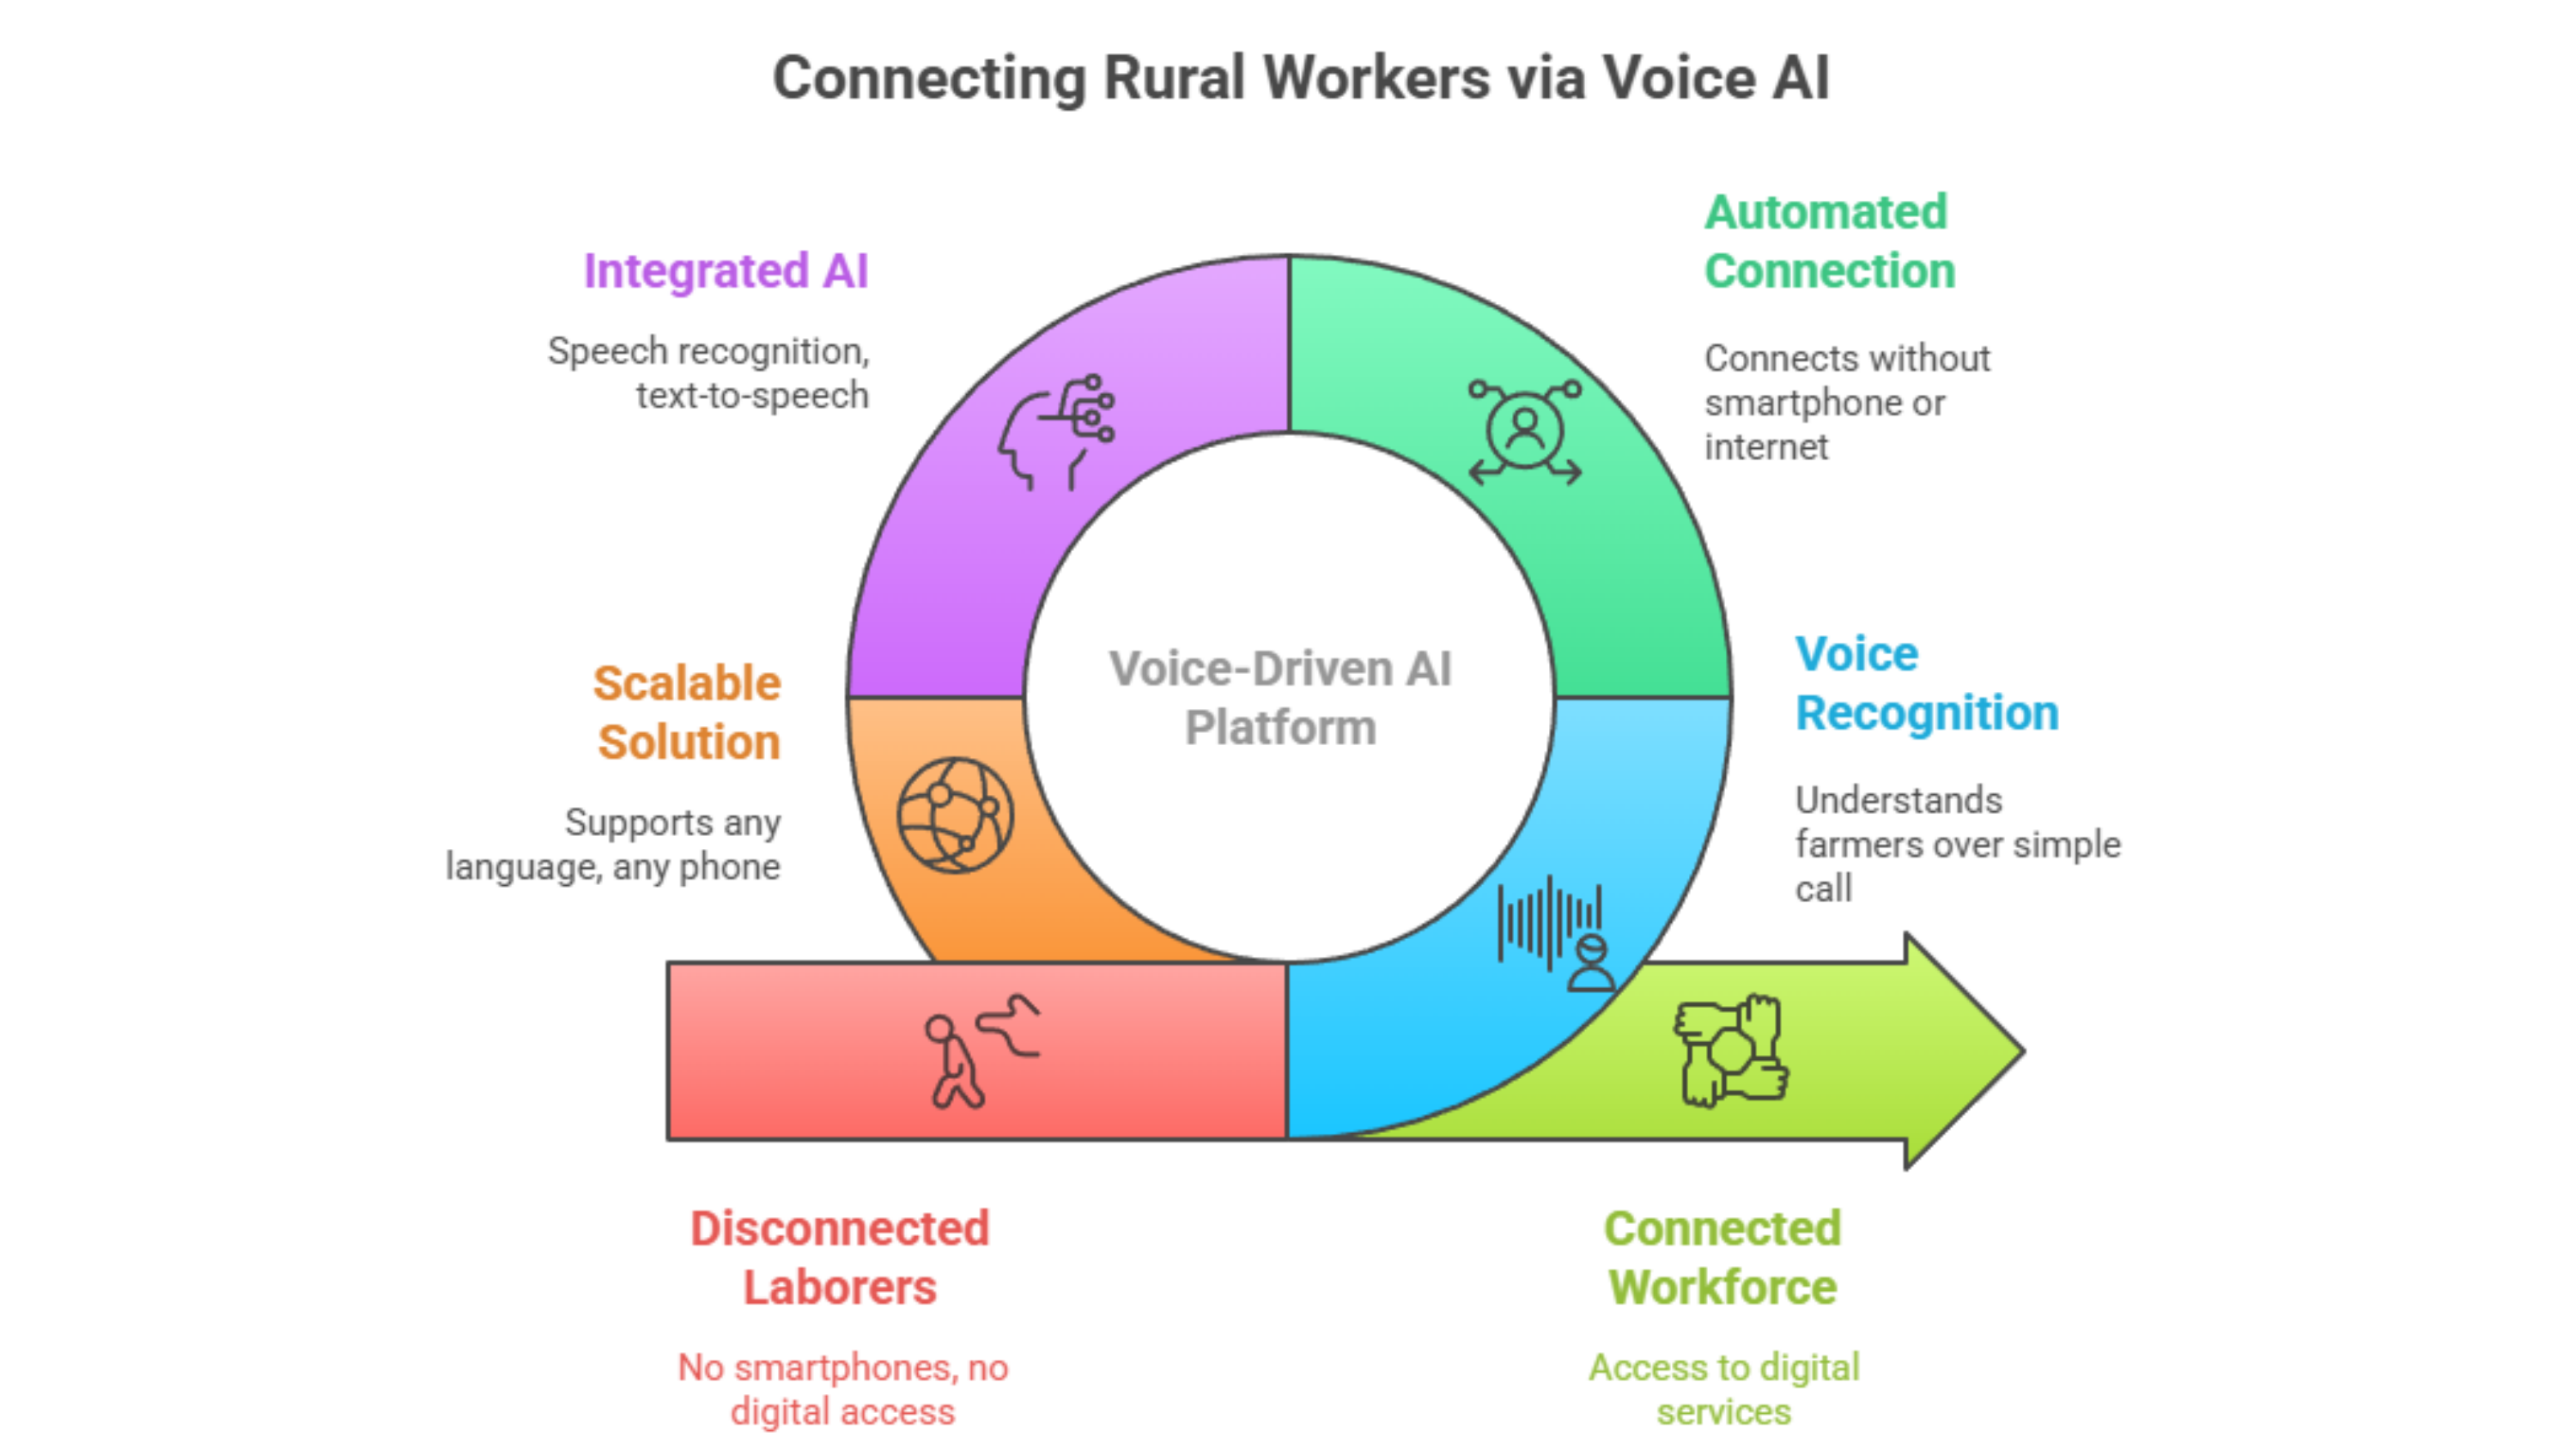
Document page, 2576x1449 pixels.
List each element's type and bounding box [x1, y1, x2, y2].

text_box [197, 0, 2408, 1449]
